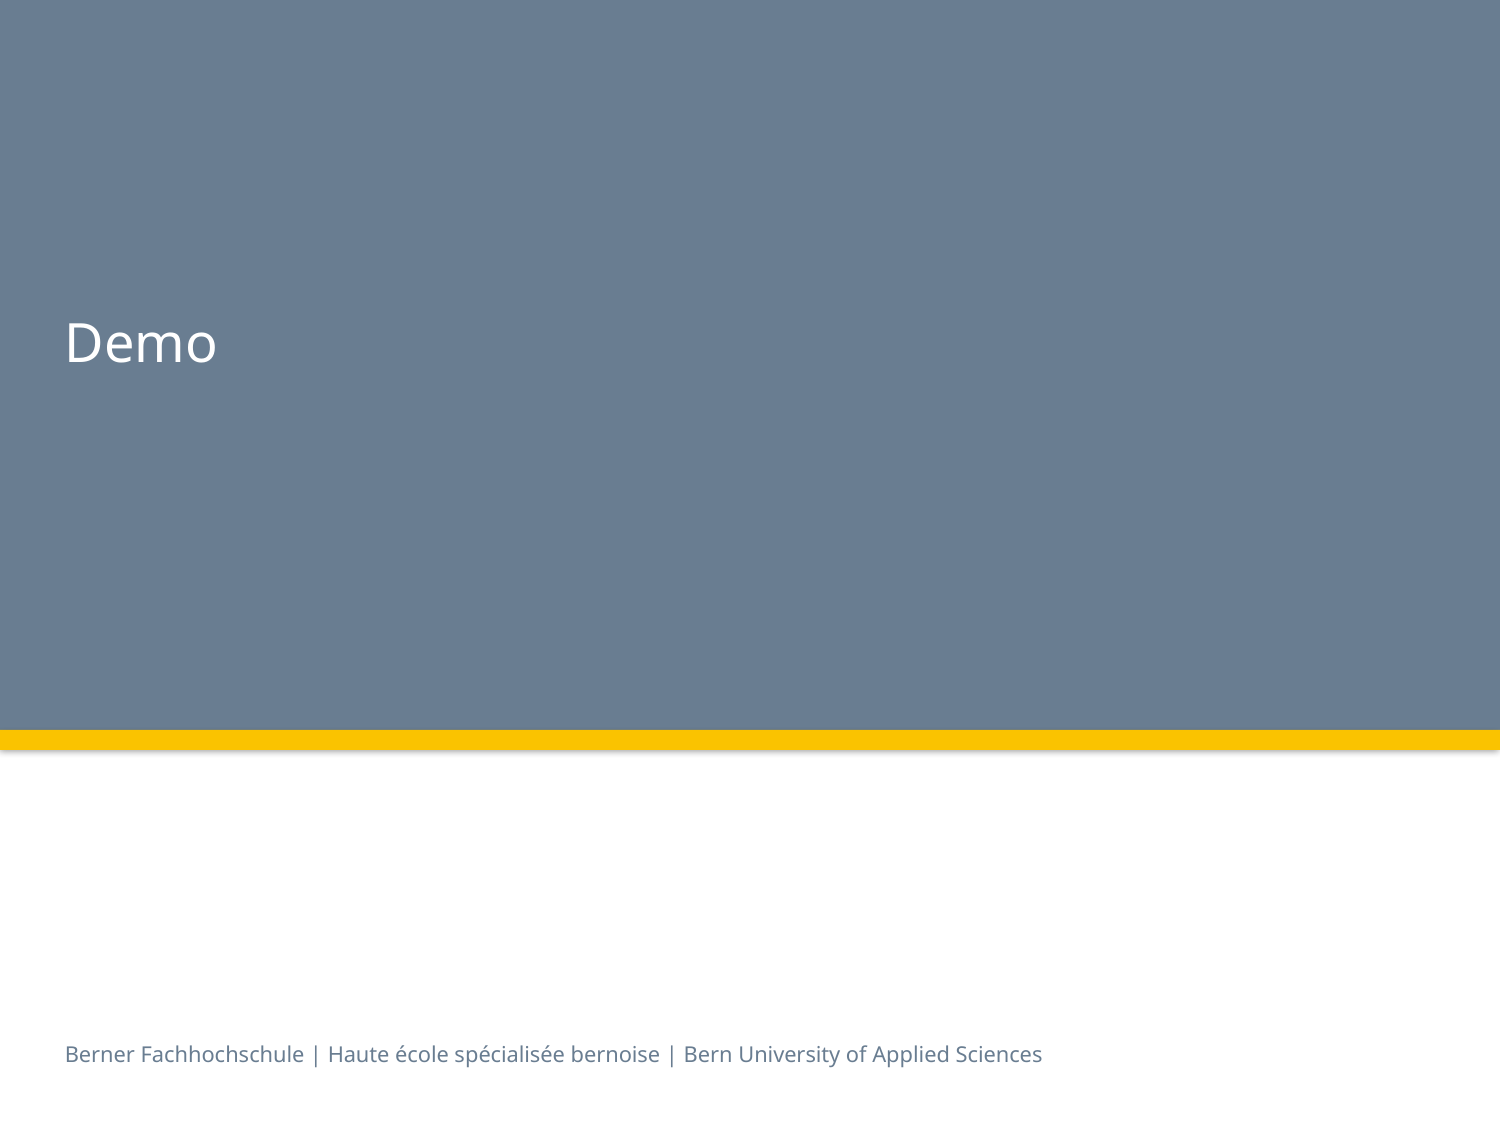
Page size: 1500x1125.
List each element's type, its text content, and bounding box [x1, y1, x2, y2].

title Demo [64, 307, 1436, 393]
